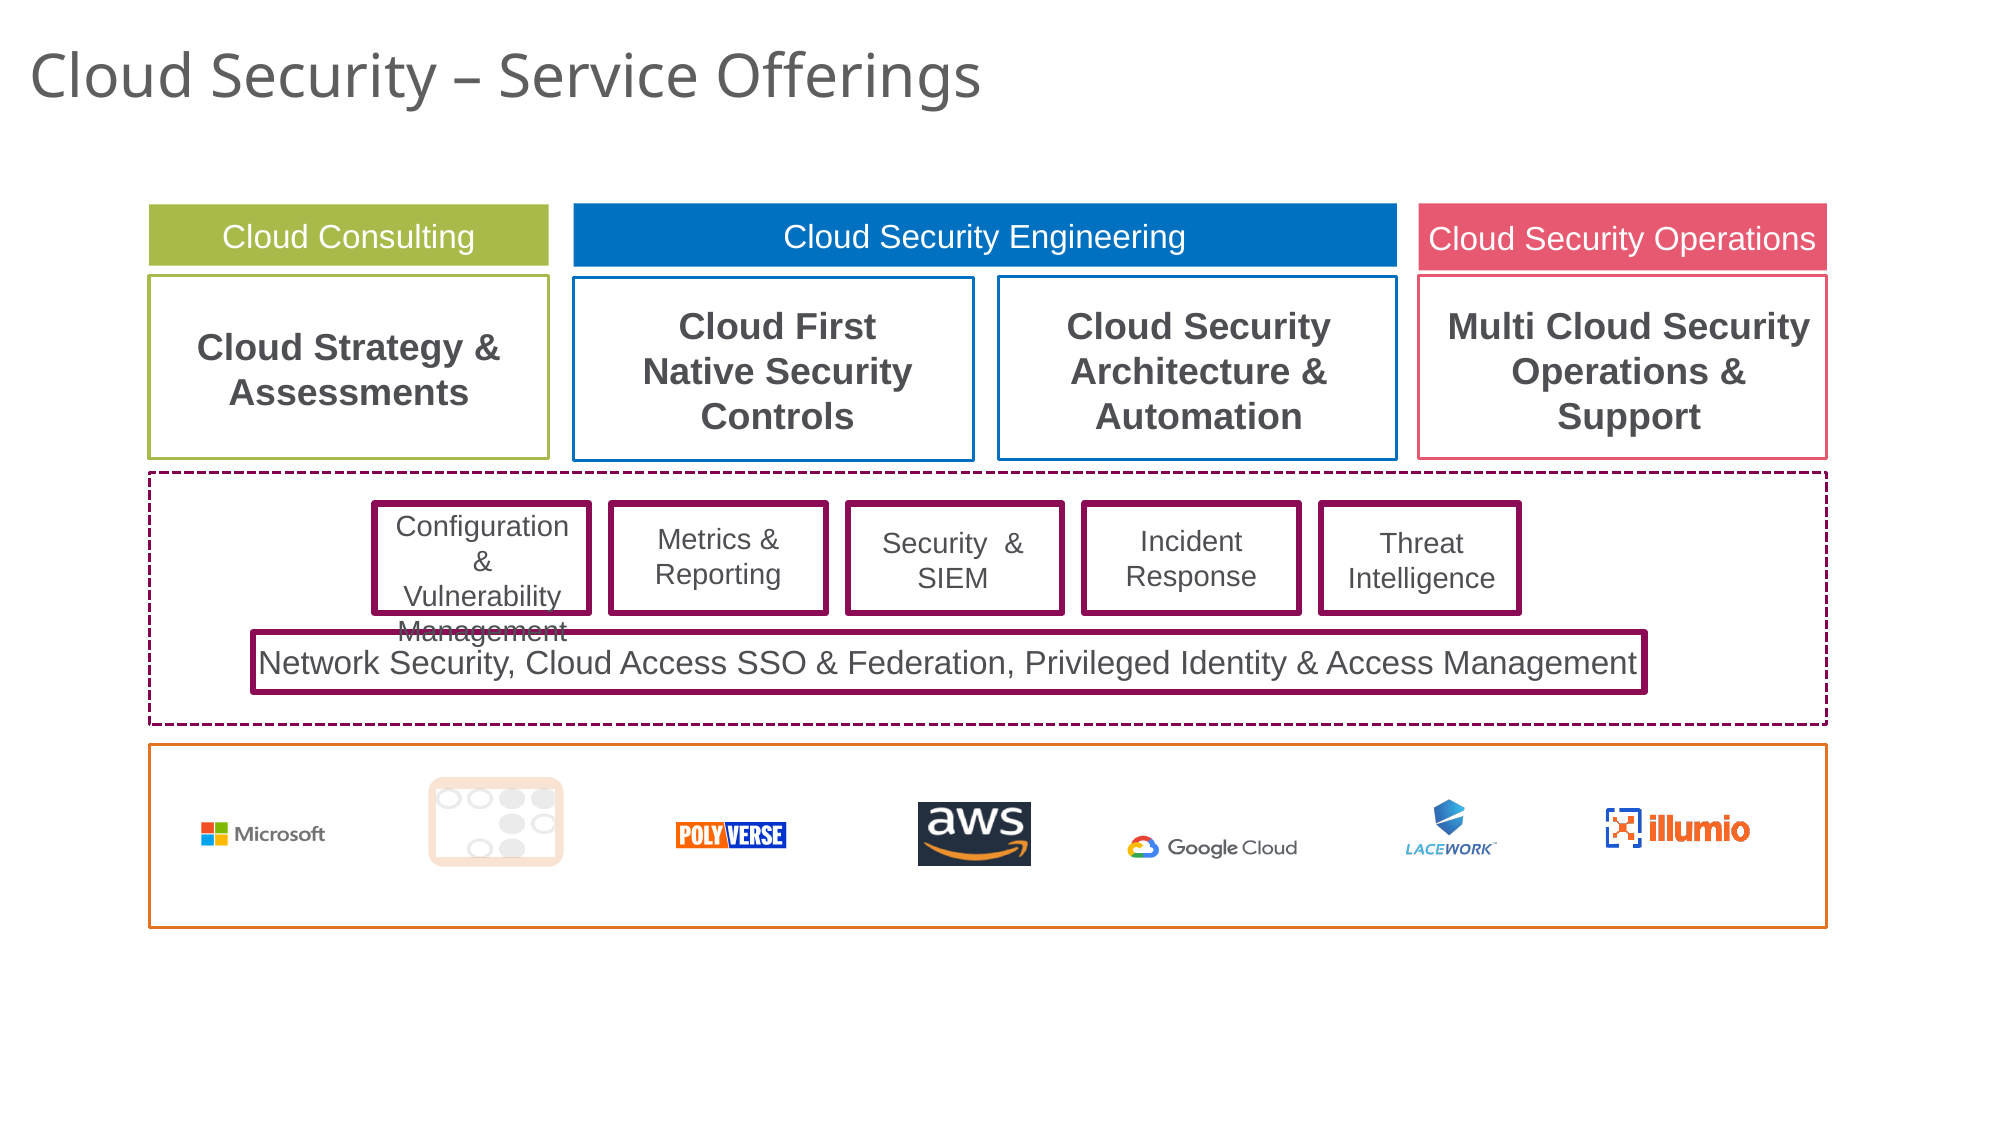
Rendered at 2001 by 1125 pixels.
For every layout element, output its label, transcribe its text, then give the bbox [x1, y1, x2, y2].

text_box Cloud Consulting [147, 202, 551, 268]
text_box [147, 273, 551, 461]
picture [435, 788, 555, 858]
picture [1393, 788, 1509, 867]
text_box Cloud Security Operations [1416, 201, 1829, 273]
text_box [147, 470, 1829, 727]
text_box [1416, 273, 1829, 461]
picture [1122, 831, 1301, 861]
title Cloud Security – Service Offerings [14, 19, 1750, 127]
text_box [996, 274, 1399, 461]
text_box [147, 742, 1829, 930]
picture [1605, 808, 1750, 848]
picture [918, 802, 1031, 866]
picture [198, 820, 328, 847]
text_box Cloud Security Engineering [572, 201, 1399, 269]
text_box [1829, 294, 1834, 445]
text_box [572, 275, 975, 462]
picture [675, 821, 787, 849]
